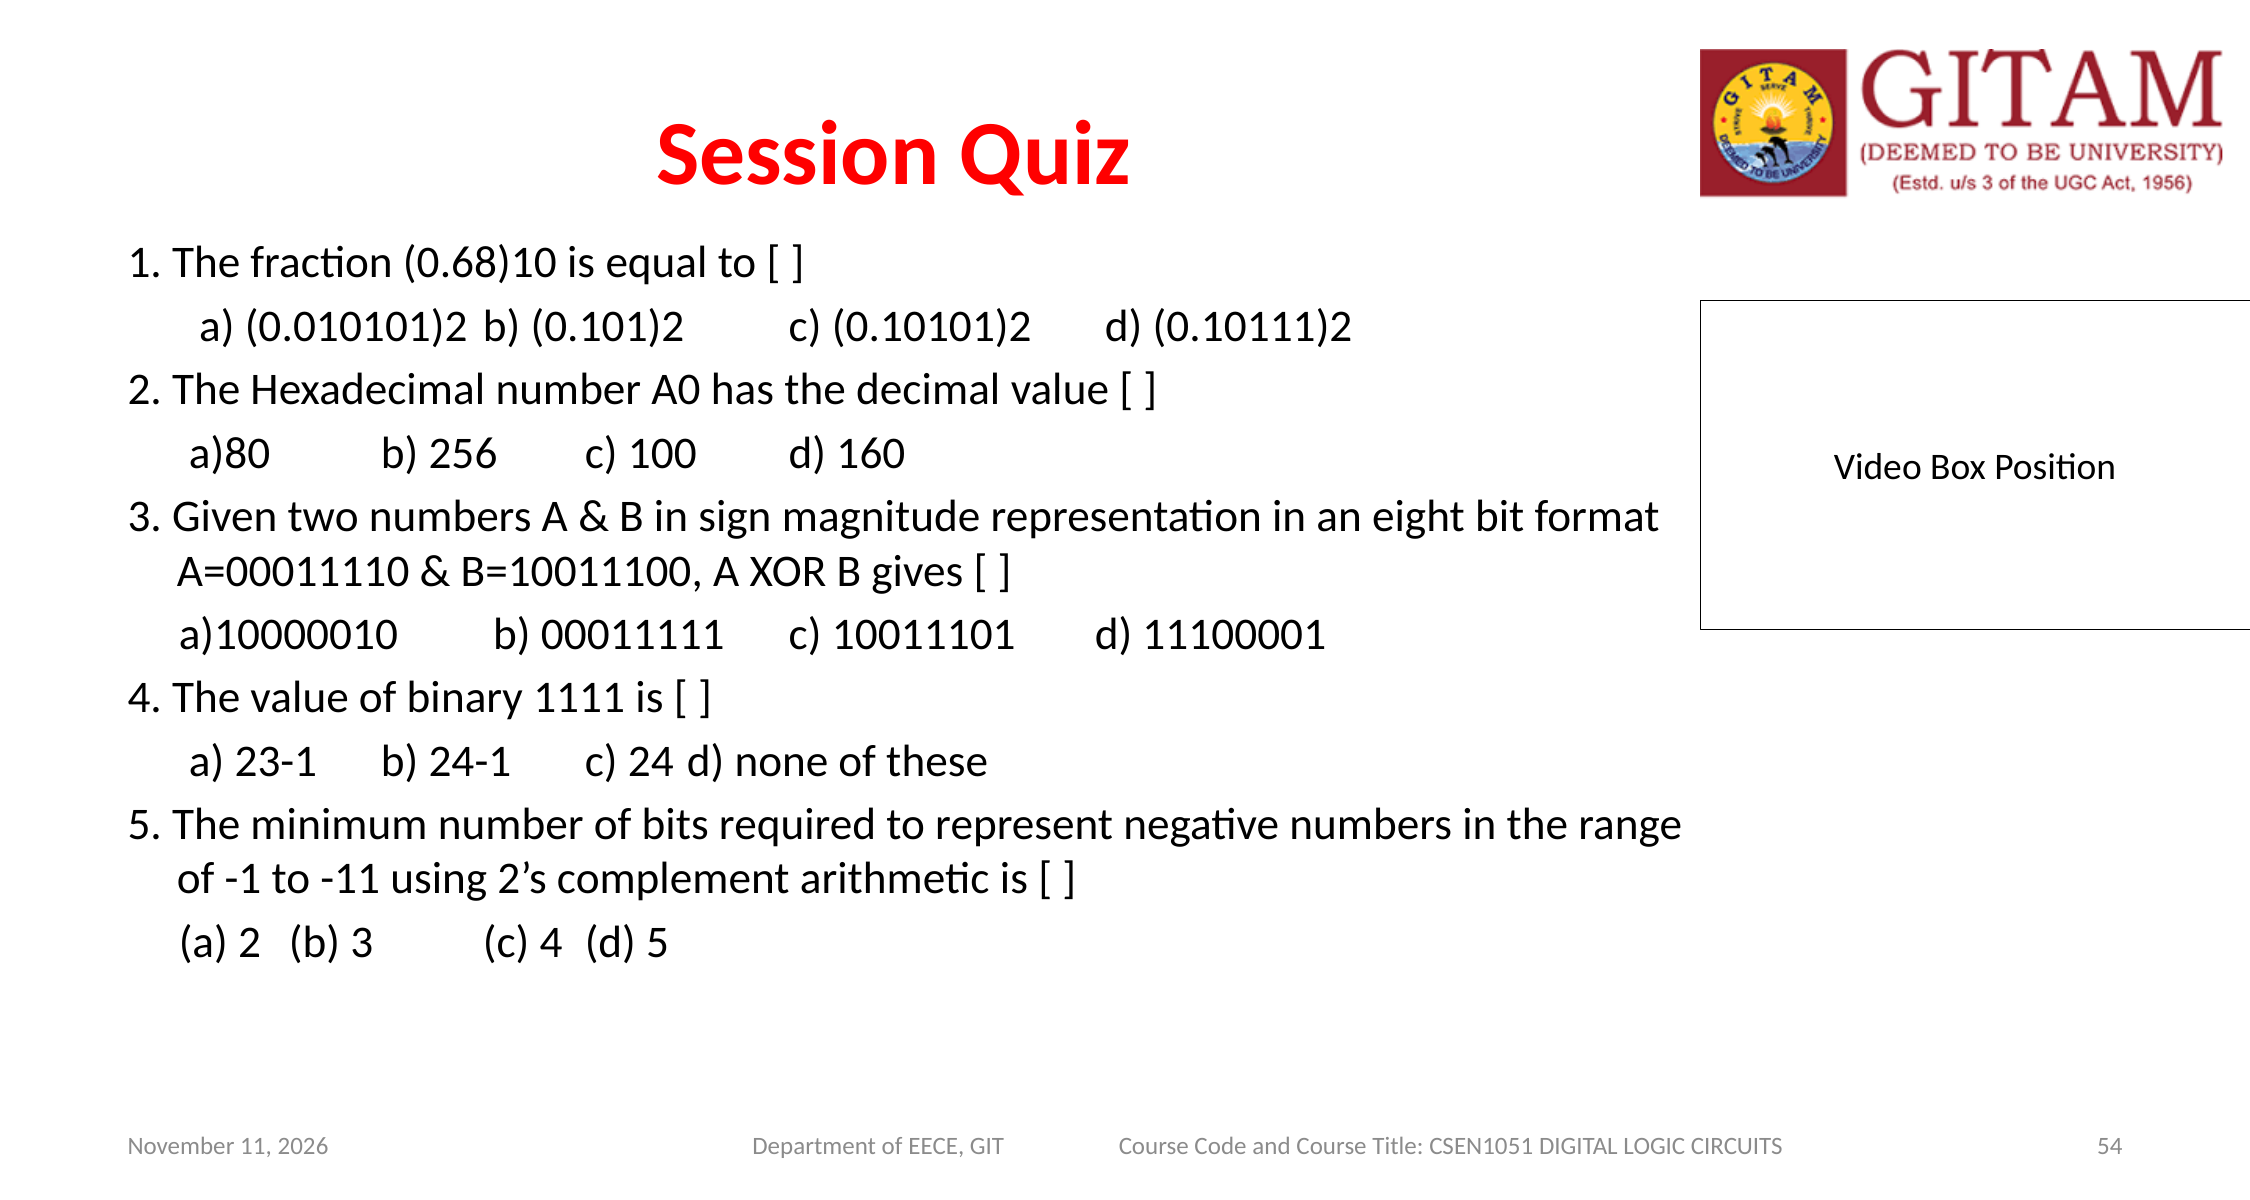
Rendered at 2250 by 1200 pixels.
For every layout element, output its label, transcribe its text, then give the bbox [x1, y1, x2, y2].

slide_number 54 [2025, 1112, 2138, 1177]
title Session Quiz [112, 48, 1675, 249]
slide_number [112, 1112, 638, 1177]
list 1. The fraction (0.68)10 is equal to [ ] a) (0.010101)2 b) (0.101)2 c) (0.10101)2 d) (0.10111)2 2. The Hexadecimal number A0 has the decimal value [ ] a)80 b) 256 c) 100 d) 160 3. Given two numbers A & B in sign magnitude representation in an eight bit format A=00011110 & B=10011100, A XOR B gives [ ] a)10000010 b) 00011111 c) 10011101 d) 11100001 4. The value of binary 1111 is [ ] a) 23-1 b) 24-1 c) 24 d) none of these 5. The minimum number of bits required to represent negative numbers in the range of -1 to -11 using 2’s complement arithmetic is [ ] (a) 2 (b) 3 (c) 4 (d) 5 [112, 224, 1713, 975]
picture [1699, 49, 2235, 201]
footer Department of EECE, GIT Course Code and Course Title: CSEN1051 DIGITAL LOGIC CIRCUITS [638, 1112, 2025, 1177]
text_box Video Box Position [1700, 299, 2250, 630]
